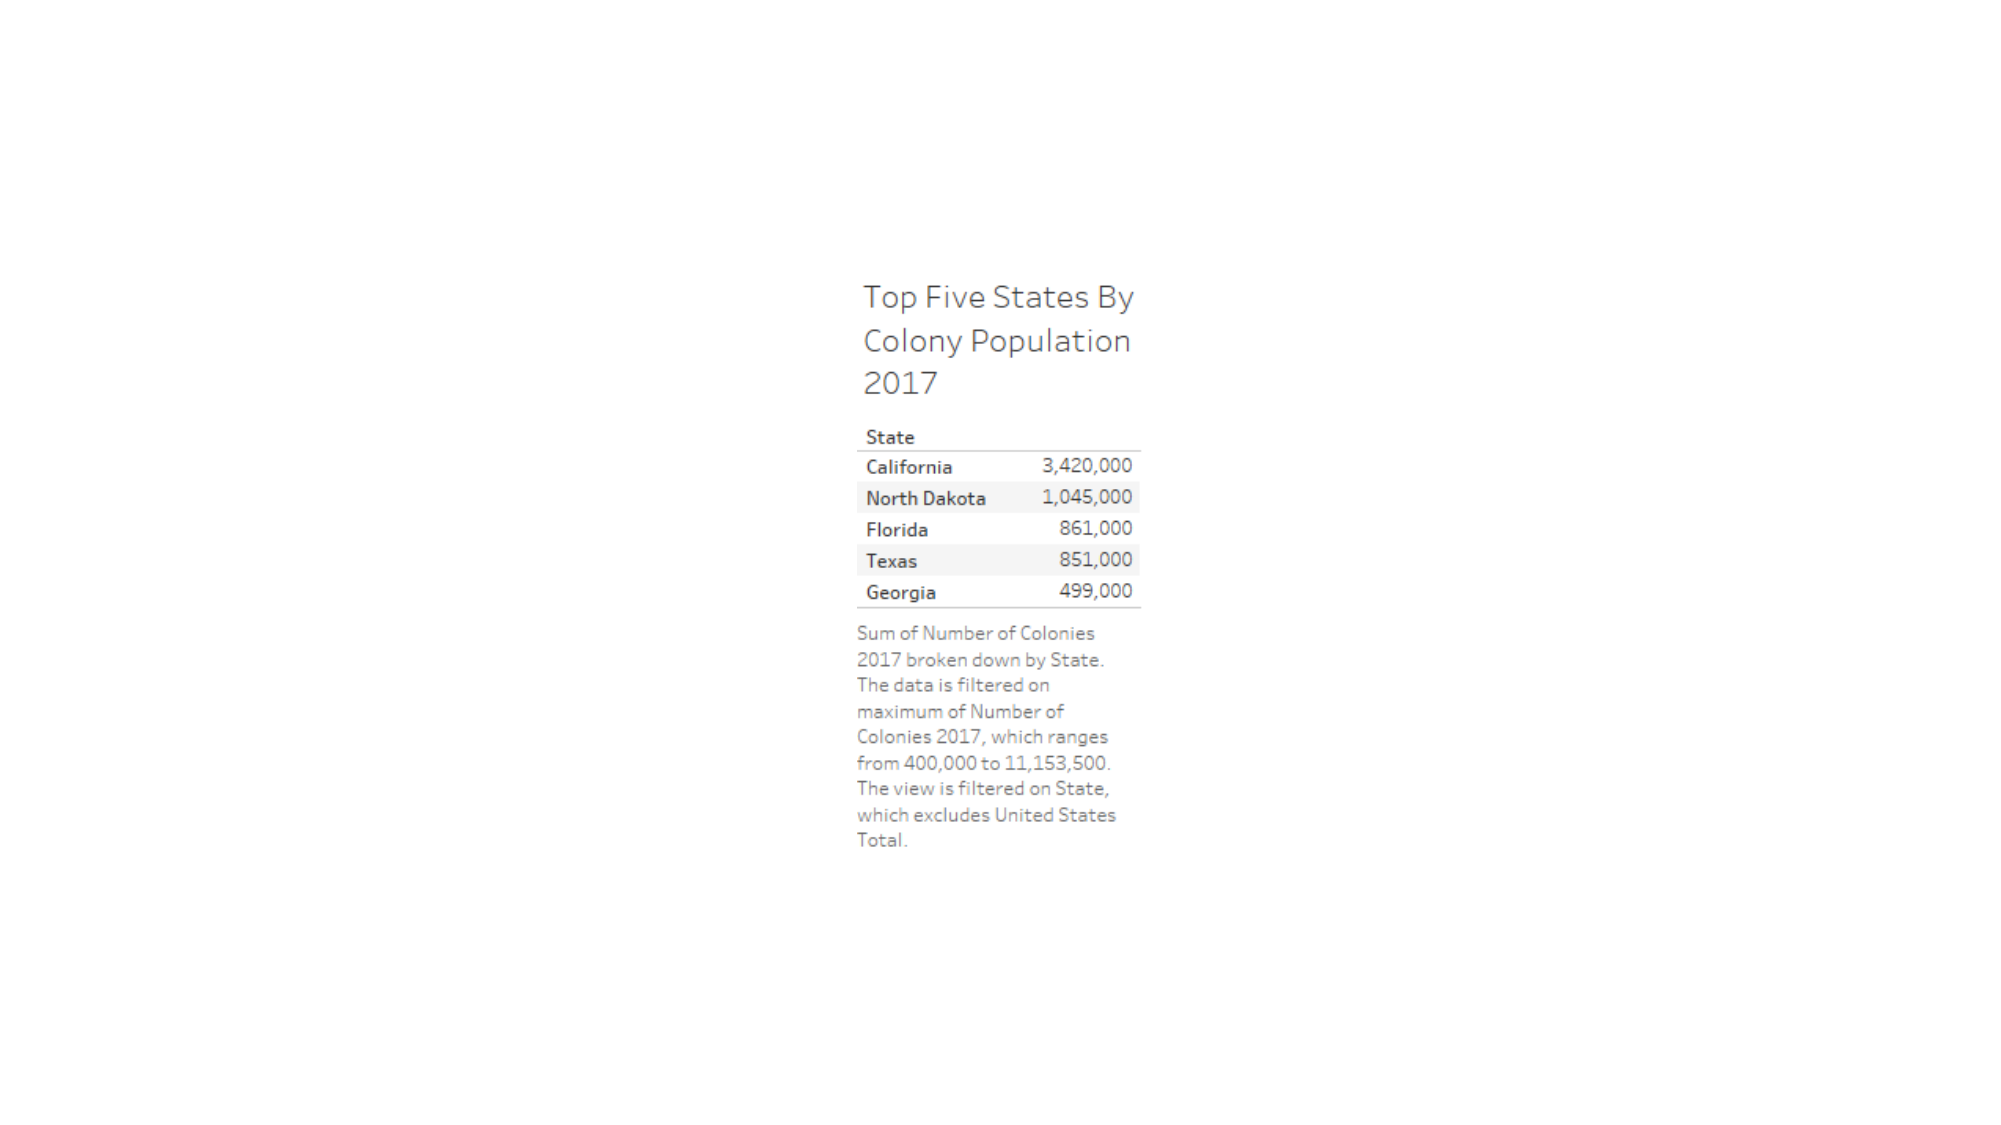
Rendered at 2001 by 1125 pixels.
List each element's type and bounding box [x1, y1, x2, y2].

picture [857, 264, 1143, 861]
